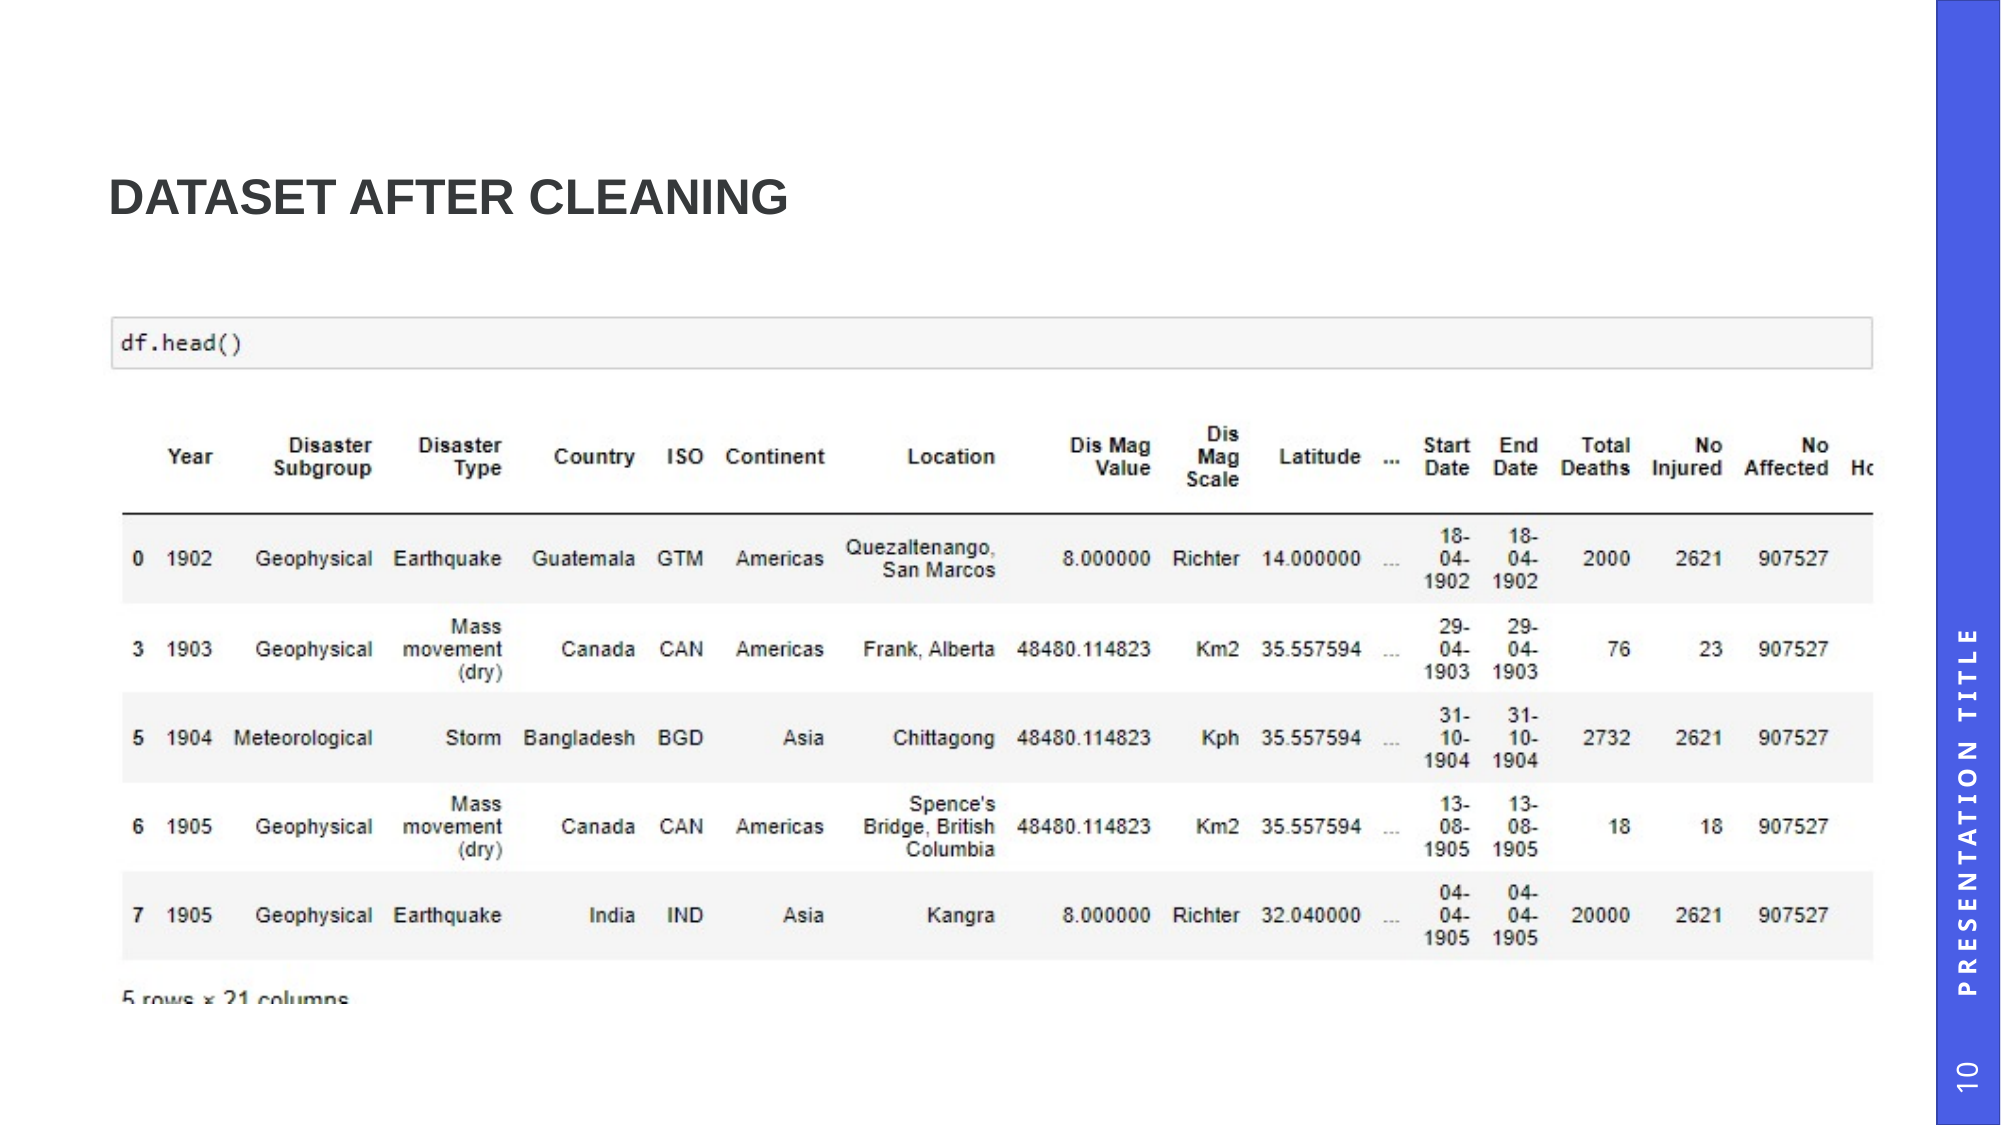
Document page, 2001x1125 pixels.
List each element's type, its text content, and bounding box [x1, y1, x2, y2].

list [102, 300, 1900, 1004]
text_box DATASET AFTER CLEANING [93, 156, 1518, 232]
slide_number 10 [1937, 1032, 2000, 1125]
footer Presentation Title [1937, 0, 2000, 1032]
